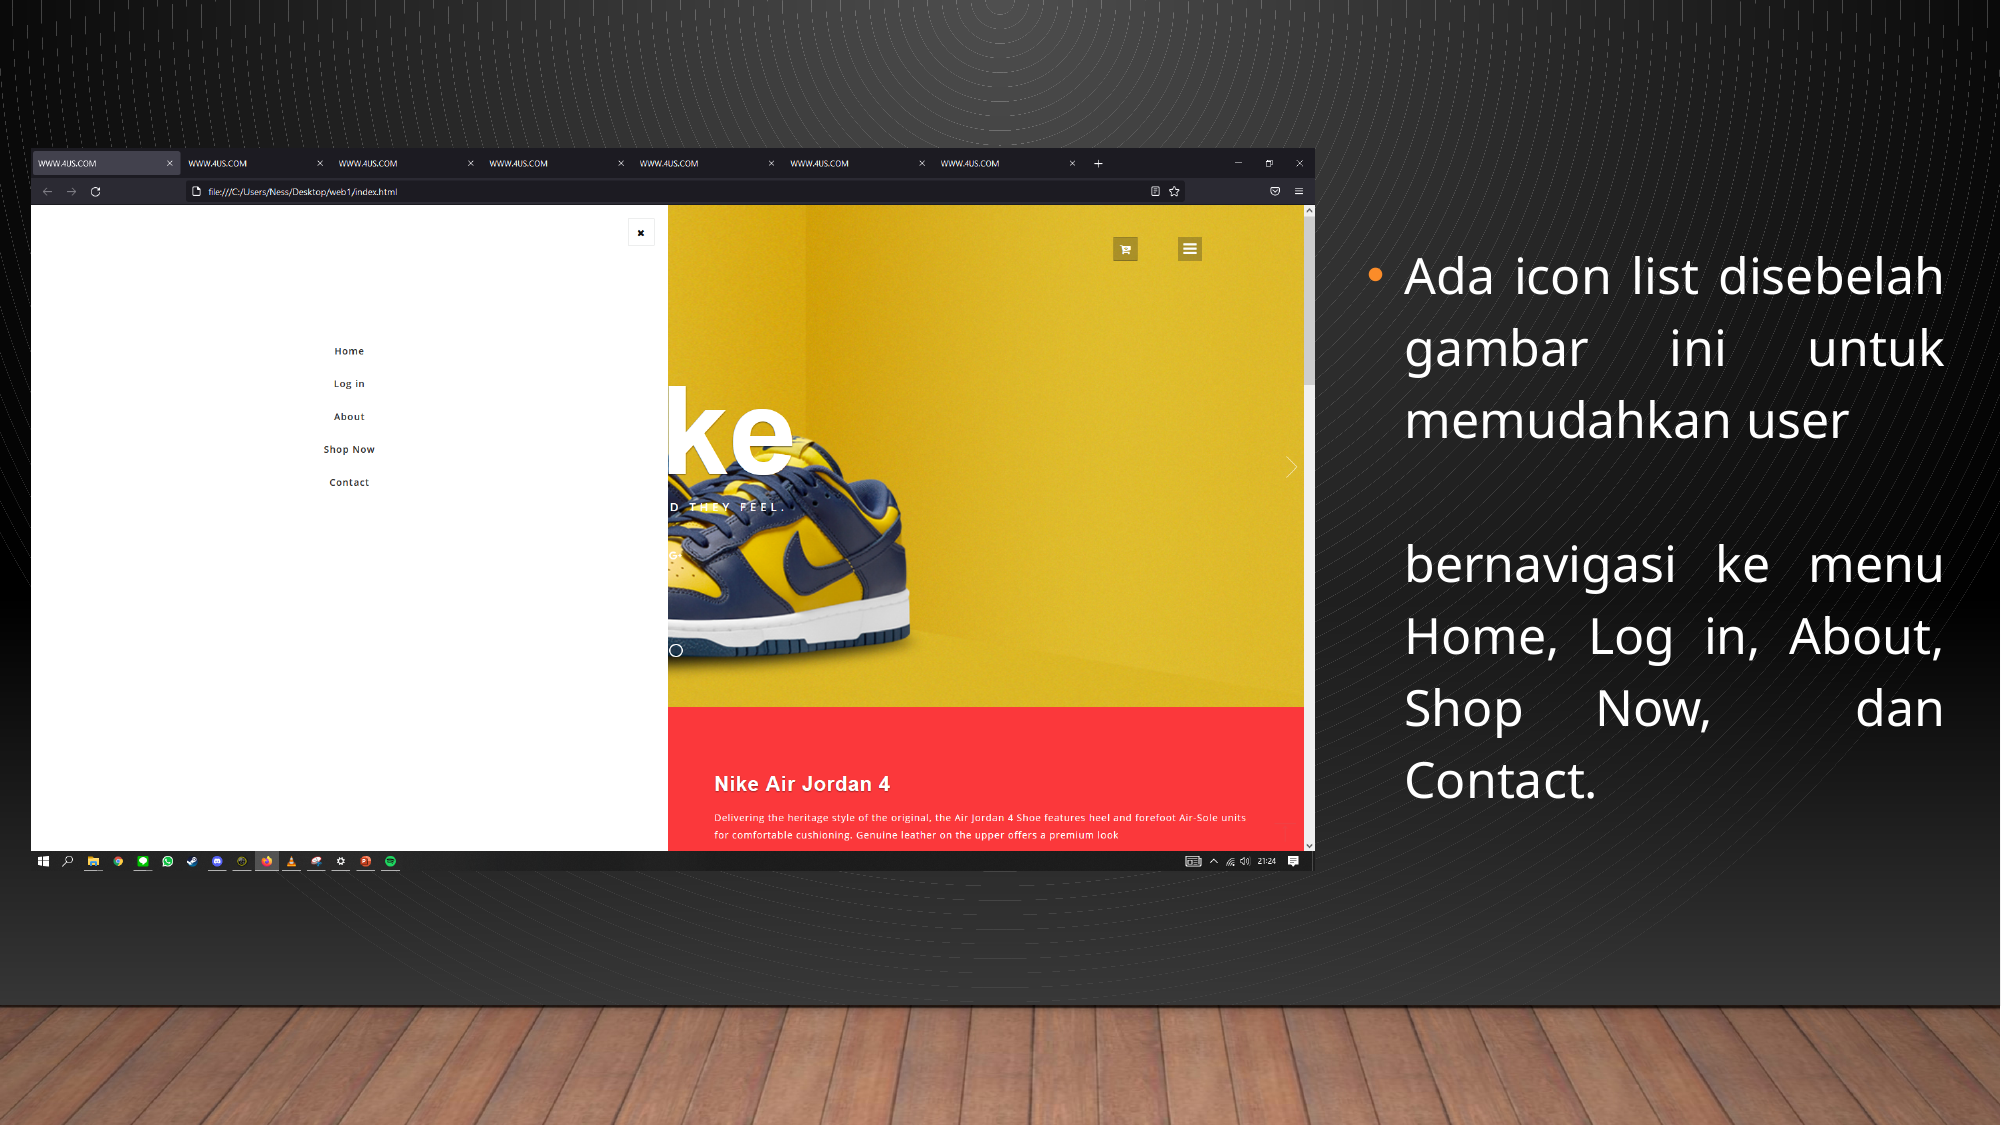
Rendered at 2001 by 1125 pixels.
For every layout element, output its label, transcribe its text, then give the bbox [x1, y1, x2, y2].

text_box [1327, 200, 1936, 789]
text_box Ada icon list disebelah gambar ini untuk memudahkan user bernavigasi ke menu Home, Log in, About, Shop Now, dan Contact. [1352, 224, 1961, 814]
picture [0, 1005, 2000, 1125]
picture [30, 148, 1315, 871]
